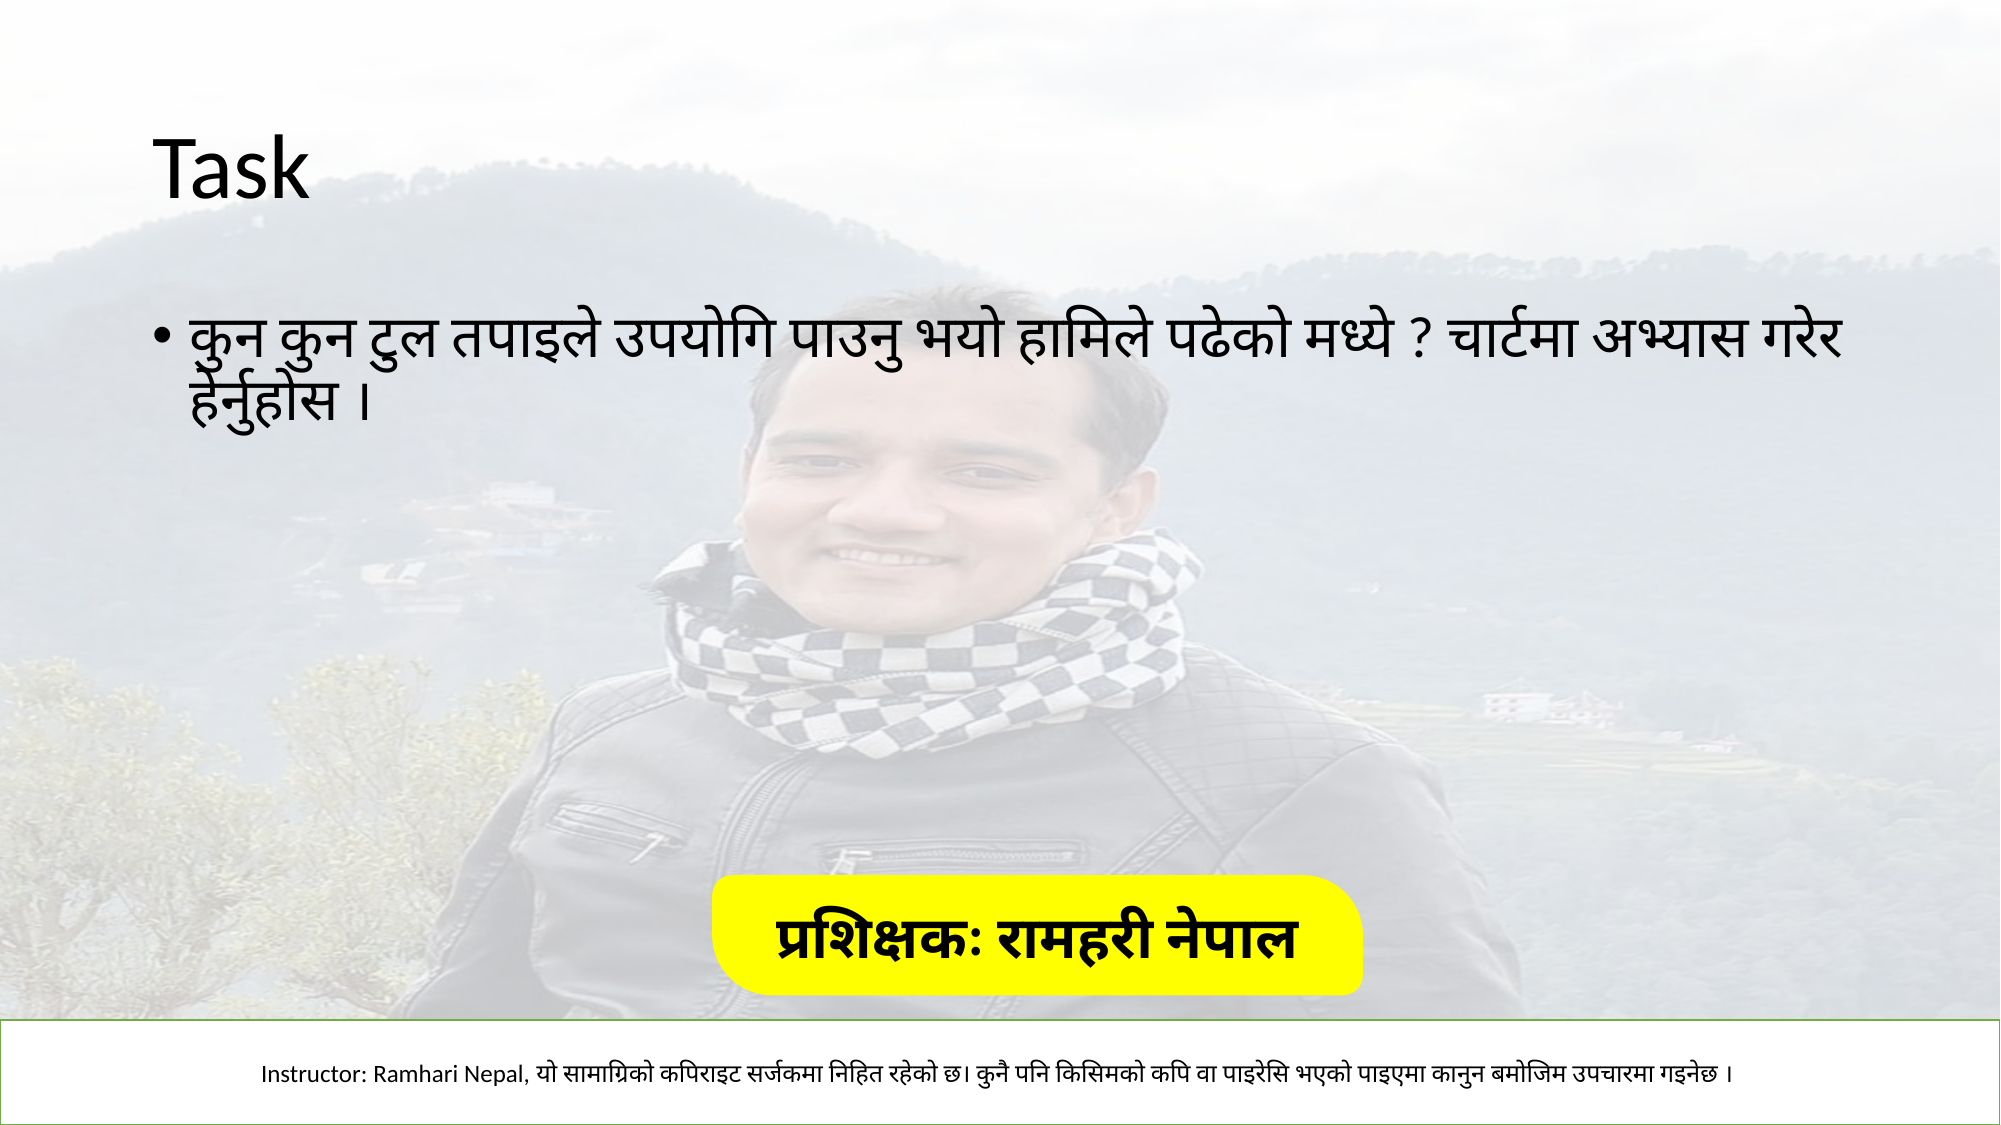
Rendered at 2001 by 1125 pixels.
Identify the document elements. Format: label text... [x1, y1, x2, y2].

list कुन कुन टुल तपाइले उपयोगि पाउनु भयो हामिले पढेको मध्ये ? चार्टमा अभ्यास गरेर हेर्नुहोस । [137, 299, 1863, 1014]
footer Instructor: Ramhari Nepal, यो सामाग्रिको कपिराइट सर्जकमा निहित रहेको छ। कुनै पनि किसिमको कपि वा पाइरेसि भएको पाइएमा कानुन बमोजिम उपचारमा गइनेछ । [0, 1019, 2000, 1125]
title Task [137, 59, 1863, 278]
text_box प्रशिक्षकः रामहरी नेपाल [712, 875, 1363, 996]
